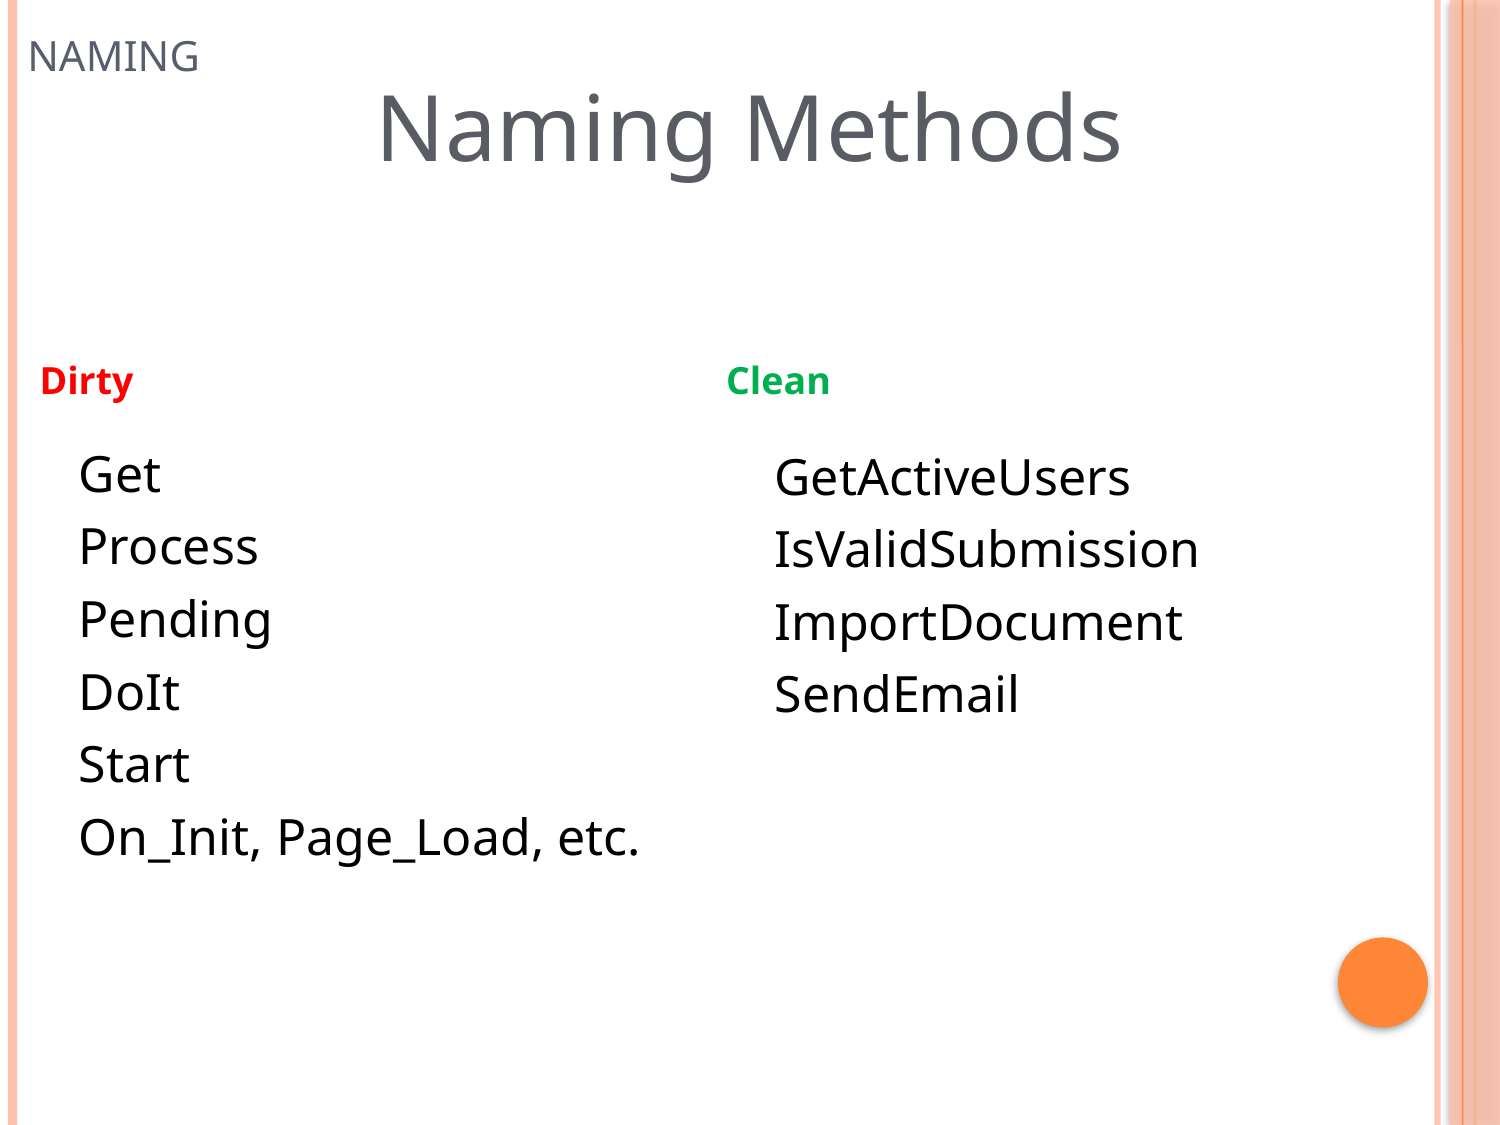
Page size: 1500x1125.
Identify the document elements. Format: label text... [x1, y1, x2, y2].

text_box Dirty [24, 349, 149, 410]
text_box Clean [711, 349, 847, 410]
list Get Process Pending DoIt Start On_Init, Page_Load, etc. [24, 362, 688, 1100]
list Naming Methods [0, 62, 1500, 175]
title Naming [12, 24, 1438, 62]
text_box GetActiveUsers IsValidSubmission ImportDocument SendEmail [759, 380, 1423, 918]
